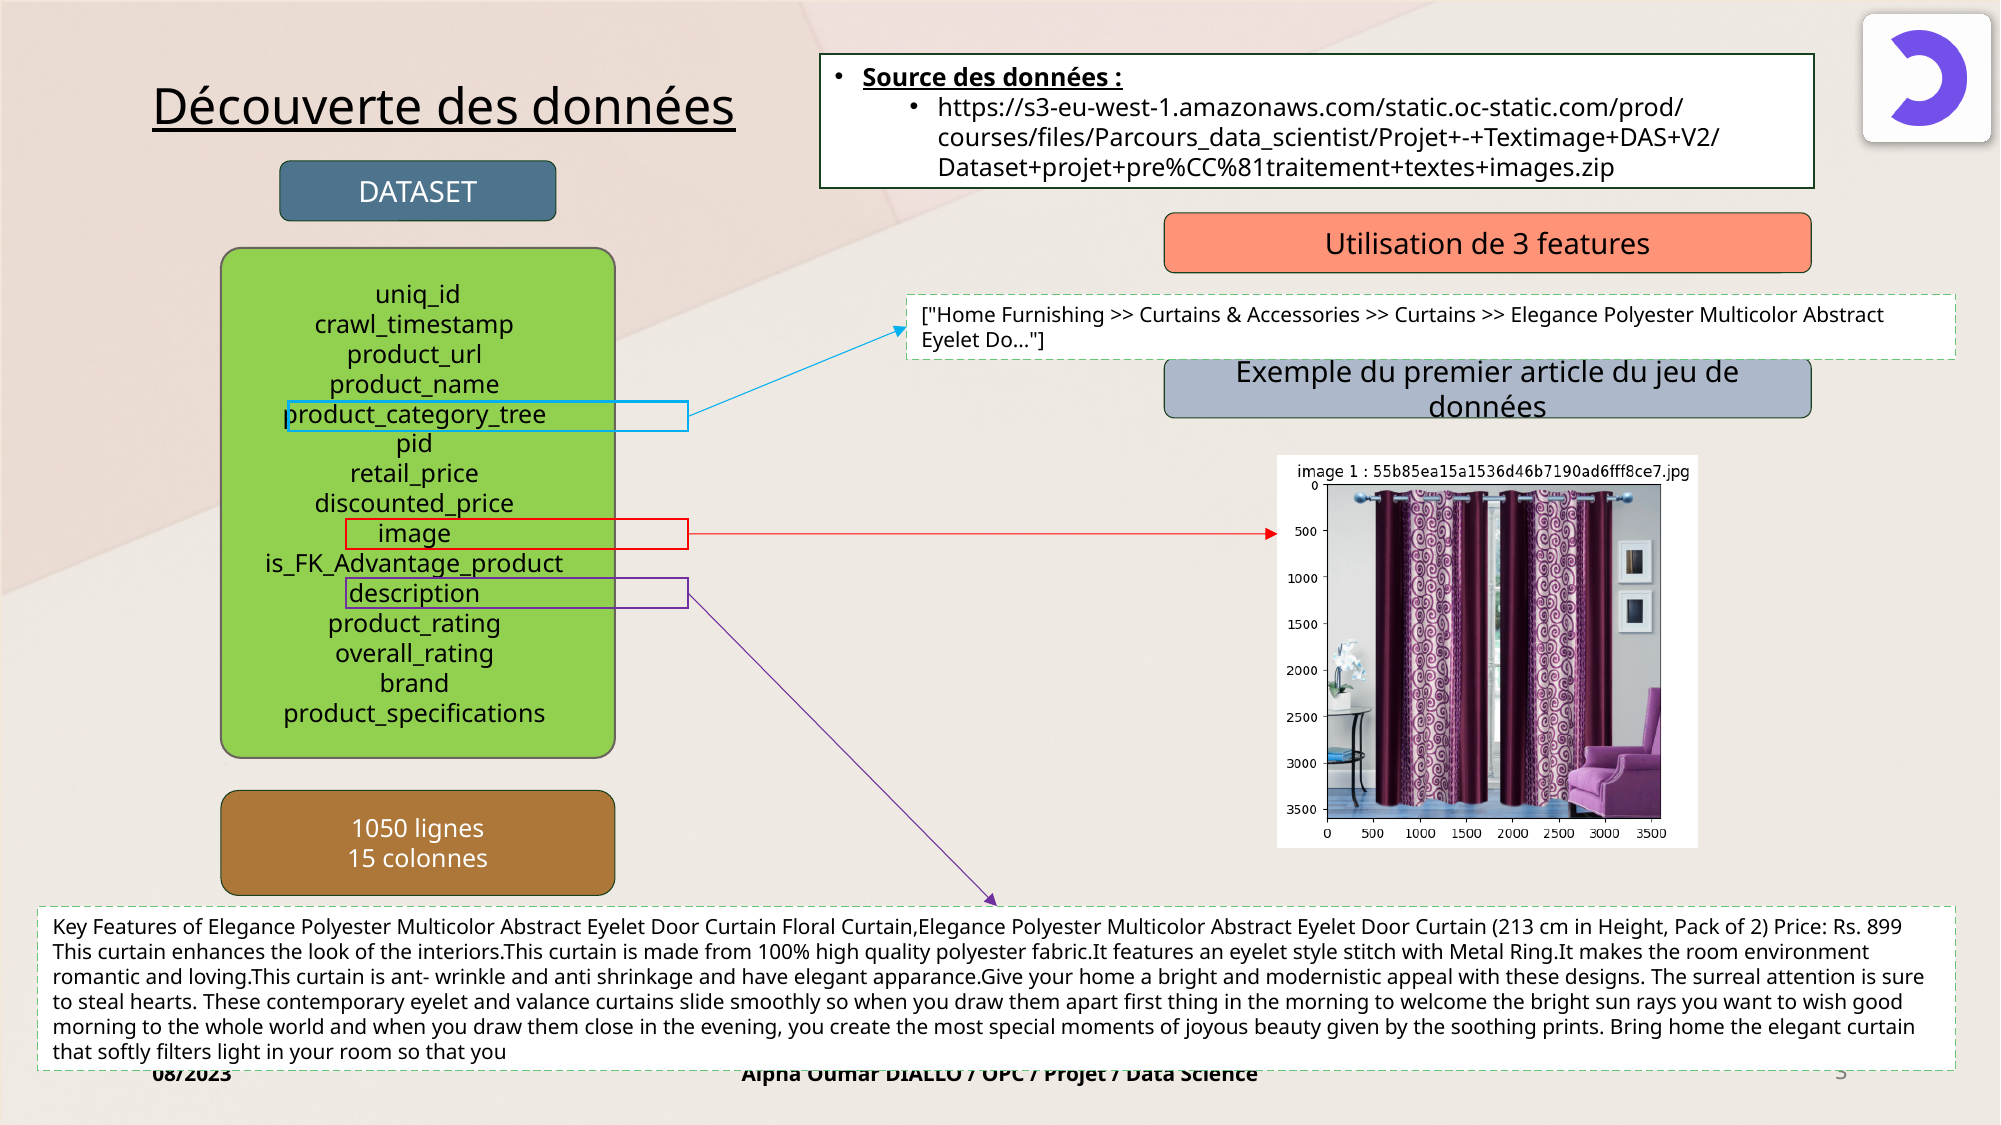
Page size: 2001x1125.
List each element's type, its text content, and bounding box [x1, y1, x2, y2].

picture [1863, 14, 1991, 143]
text_box Source des données : https://s3-eu-west-1.amazonaws.com/static.oc-static.com/prod/courses/files/Parcours_data_scientist/Projet+-+Textimage+DAS+V2/Dataset+projet+pre%CC%81traitement+textes+images.zip [819, 53, 1815, 160]
slide_number 08/2023 [137, 1071, 588, 1103]
footer Alpha Oumar DIALLO / OPC / Projet / Data Science [662, 1071, 1338, 1103]
text_box 3 [1412, 1071, 1863, 1103]
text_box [37, 160, 1956, 1048]
title Découverte des données [137, 55, 768, 160]
